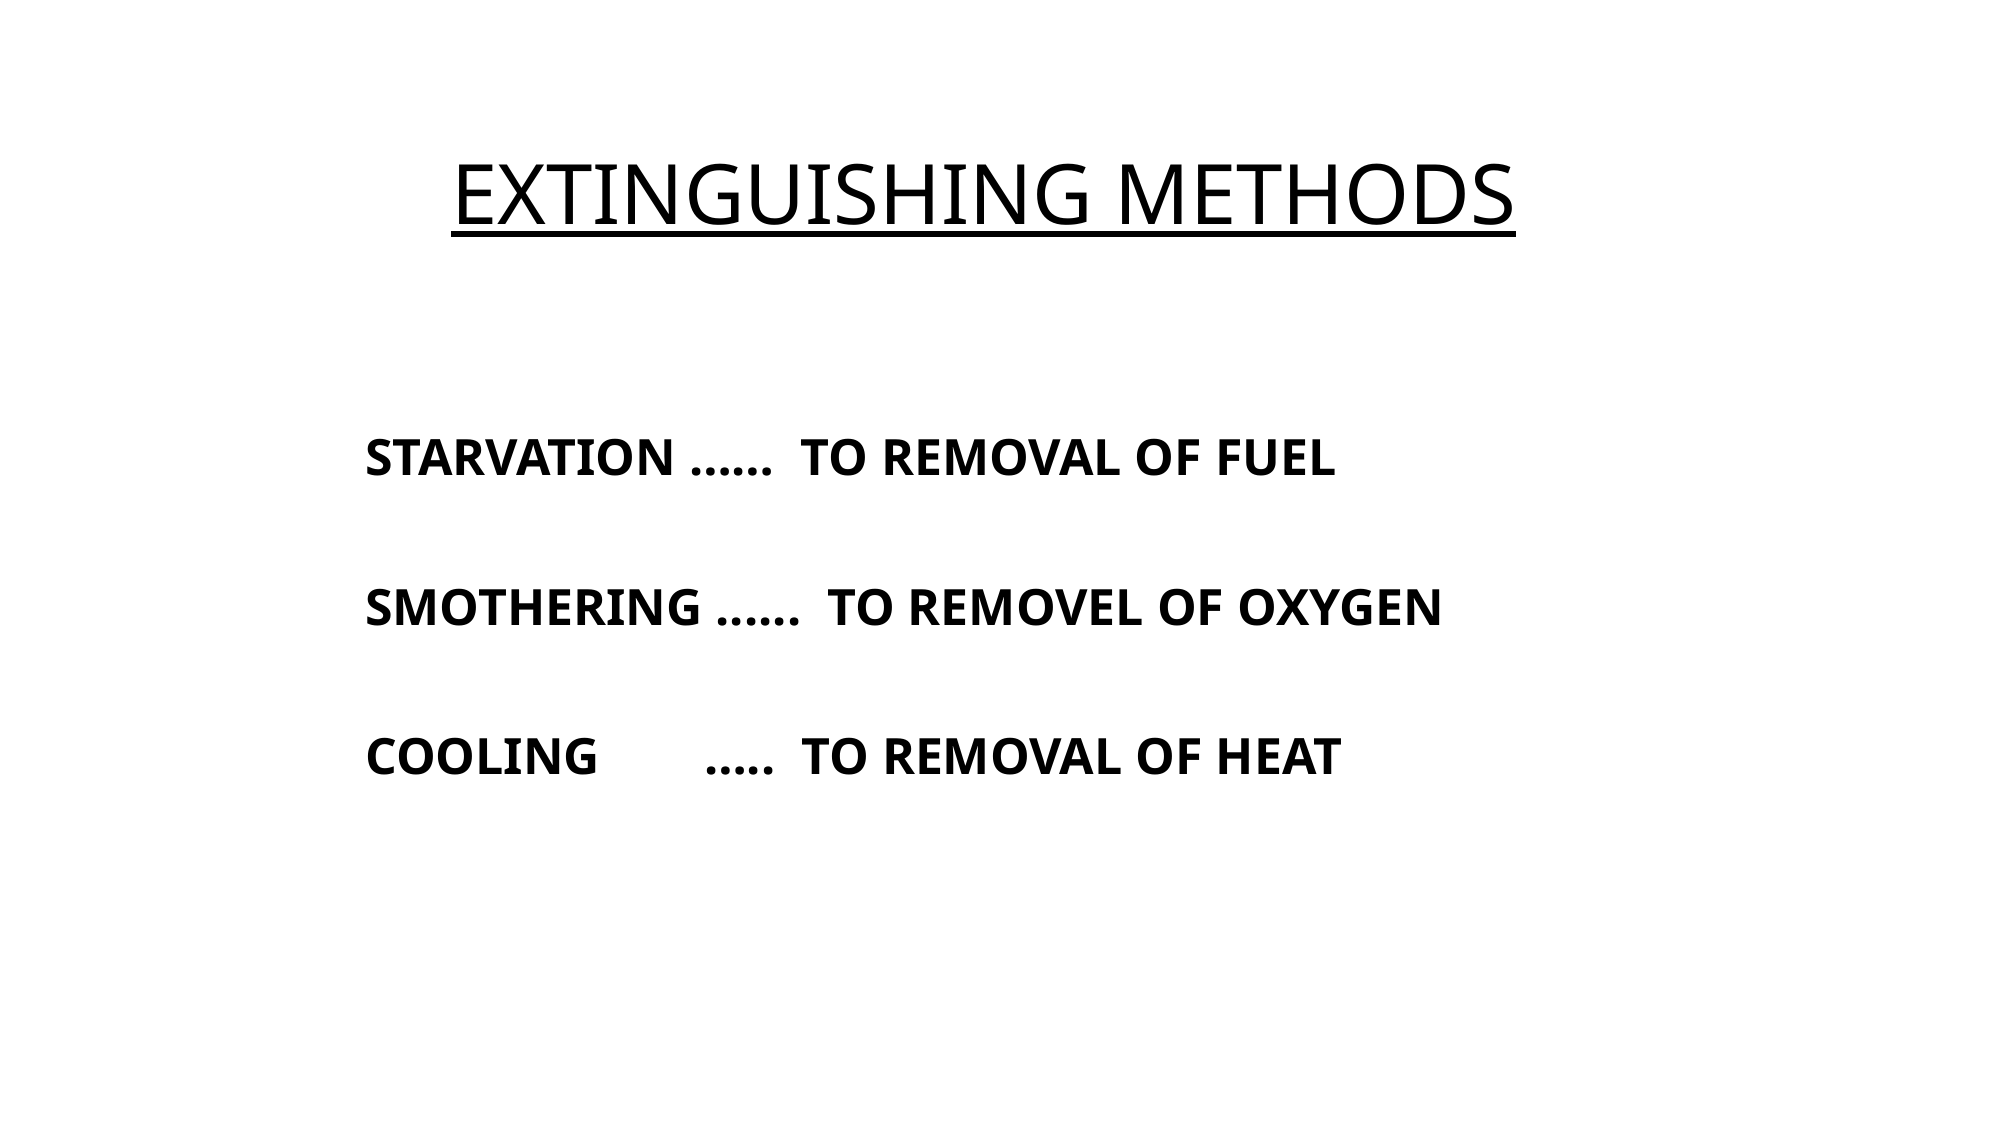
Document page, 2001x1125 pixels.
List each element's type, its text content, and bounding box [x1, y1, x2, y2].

title EXTINGUISHING METHODS [275, 112, 1663, 250]
subtitle STARVATION …… TO REMOVAL OF FUEL SMOTHERING ...... TO REMOVEL OF OXYGEN COOLING ….. TO REMOVAL OF HEAT [350, 425, 1563, 825]
